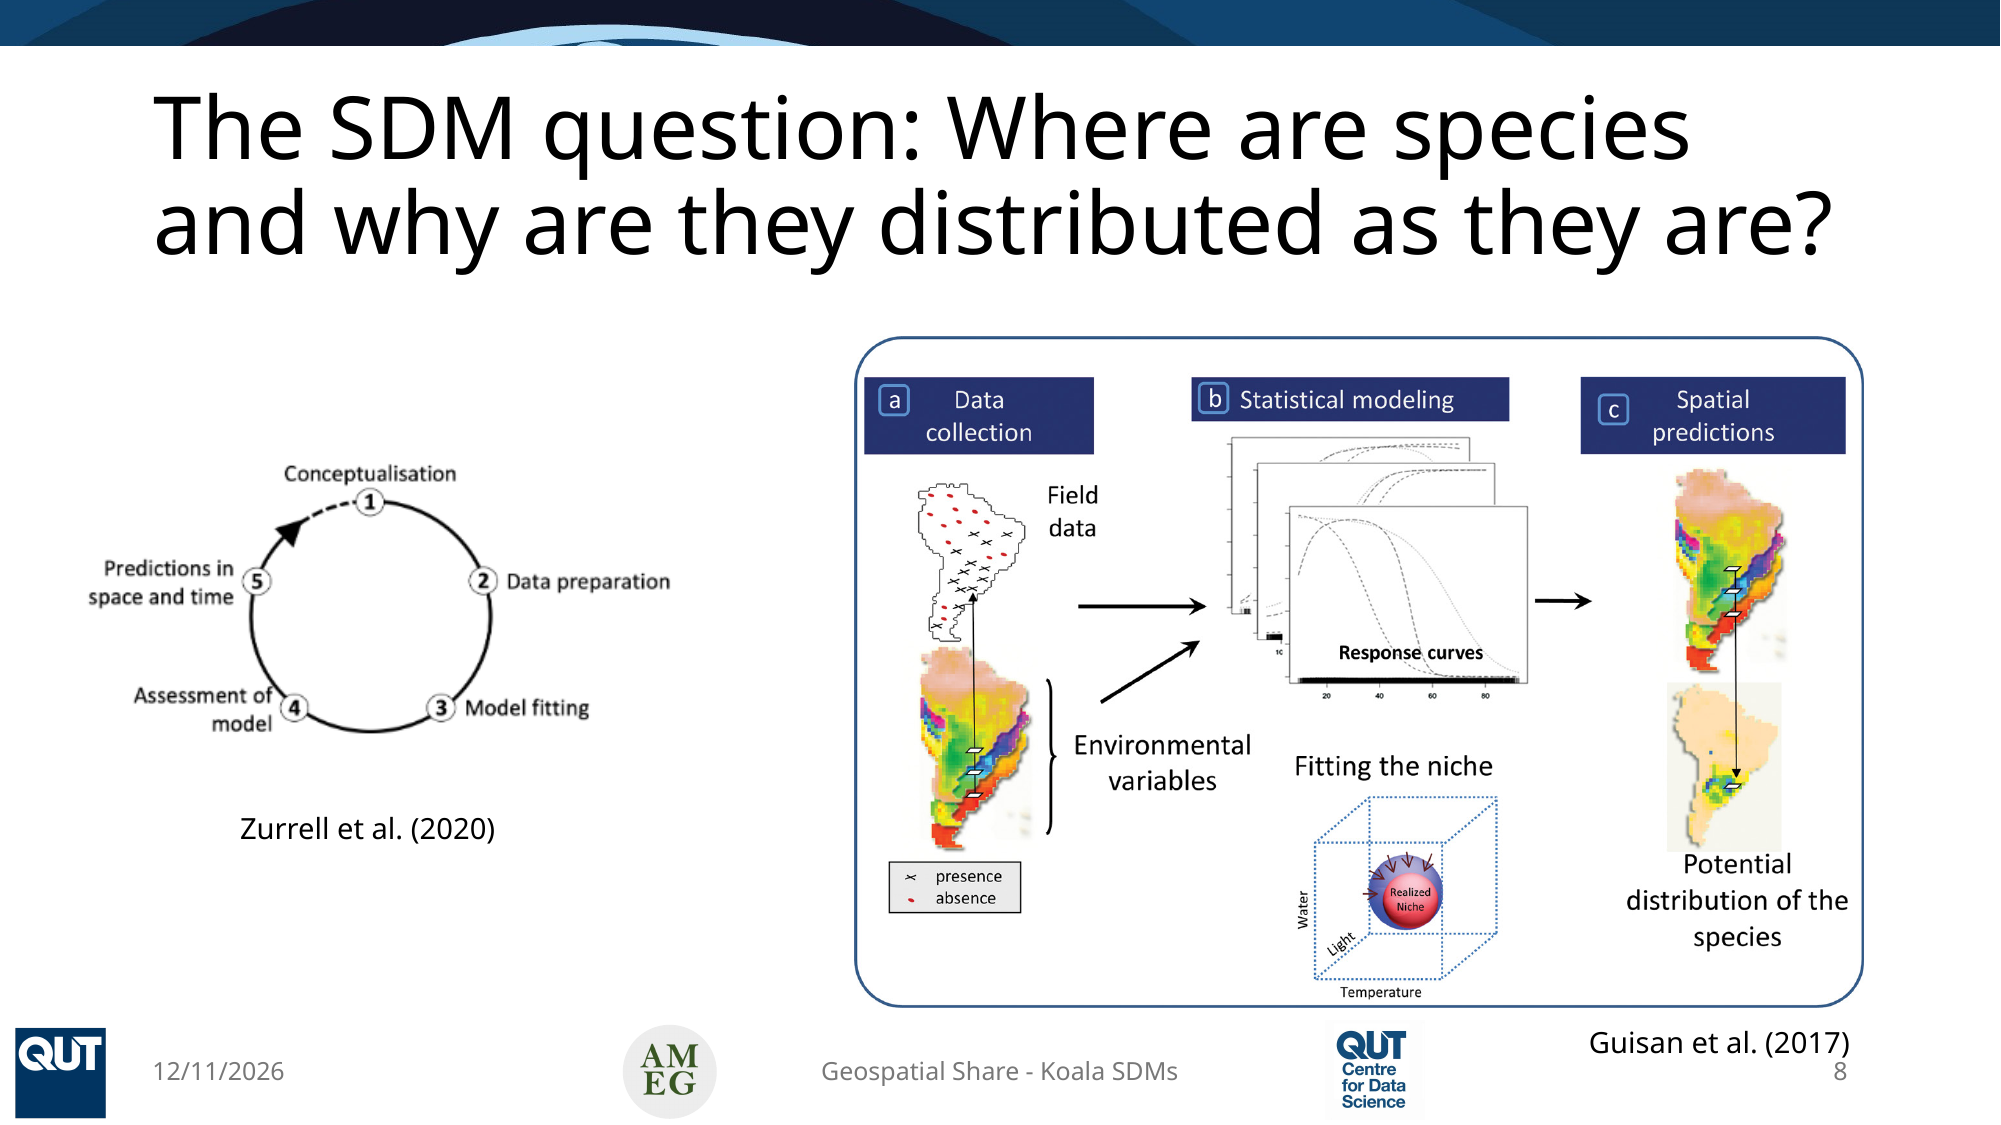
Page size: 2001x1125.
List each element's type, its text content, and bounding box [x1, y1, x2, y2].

picture [622, 1024, 707, 1119]
picture [1325, 1020, 1425, 1120]
text_box The SDM question: Where are species and why are they distributed as they are? [138, 70, 1864, 288]
text_box Zurrell et al. (2020) [225, 802, 816, 853]
picture [0, 1020, 111, 1125]
slide_number 8 [1412, 1042, 1863, 1103]
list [73, 440, 703, 769]
footer Geospatial Share - Koala SDMs [662, 1042, 1338, 1103]
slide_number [137, 1042, 588, 1103]
picture [853, 335, 1865, 1009]
text_box Guisan et al. (2017) [1574, 1017, 2000, 1068]
picture [0, 0, 2000, 46]
